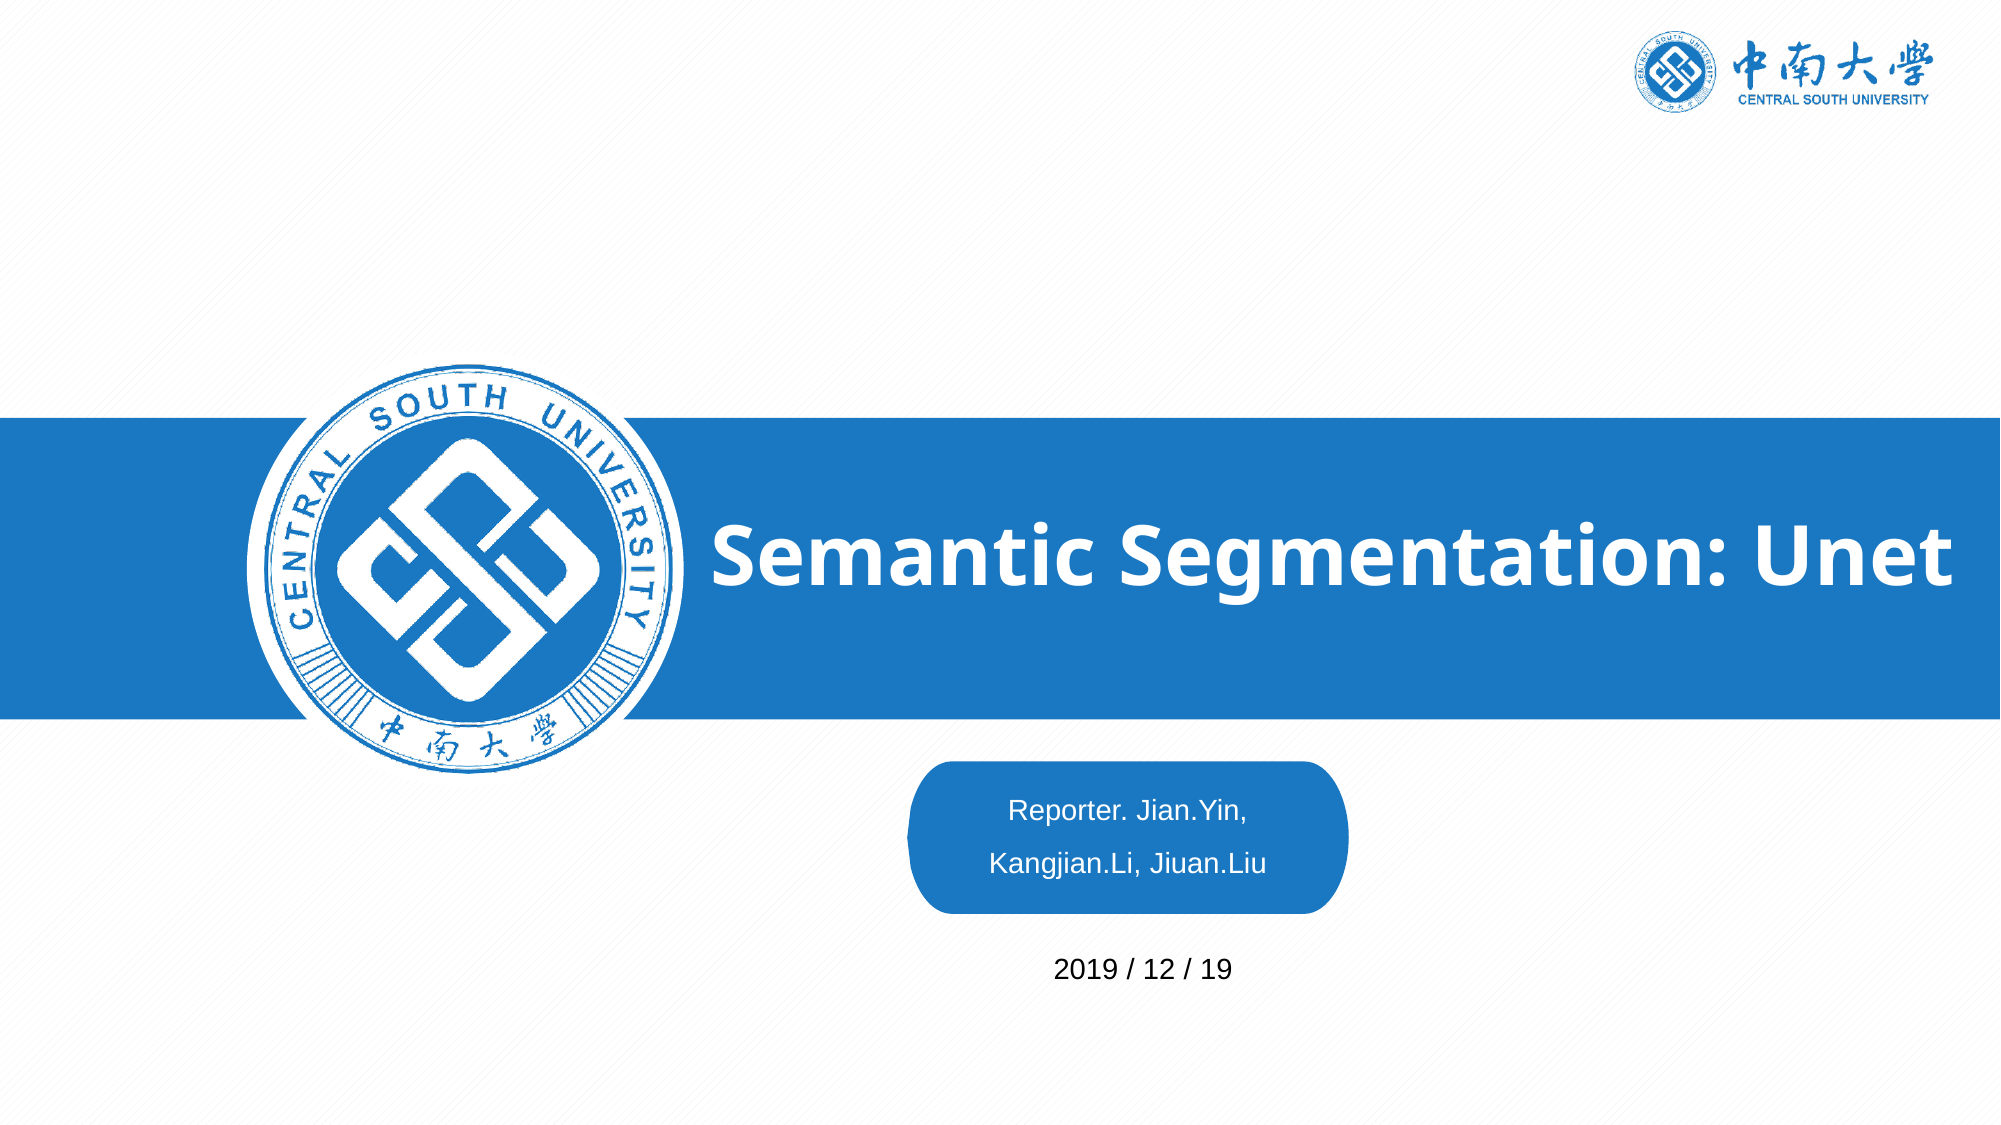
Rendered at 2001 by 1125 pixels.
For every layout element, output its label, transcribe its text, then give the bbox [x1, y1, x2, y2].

text_box Semantic Segmentation: Unet [723, 494, 1971, 610]
text_box [723, 417, 2000, 720]
text_box [0, 417, 207, 720]
picture [207, 330, 723, 807]
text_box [828, 761, 1450, 1009]
picture [1623, 24, 1947, 120]
